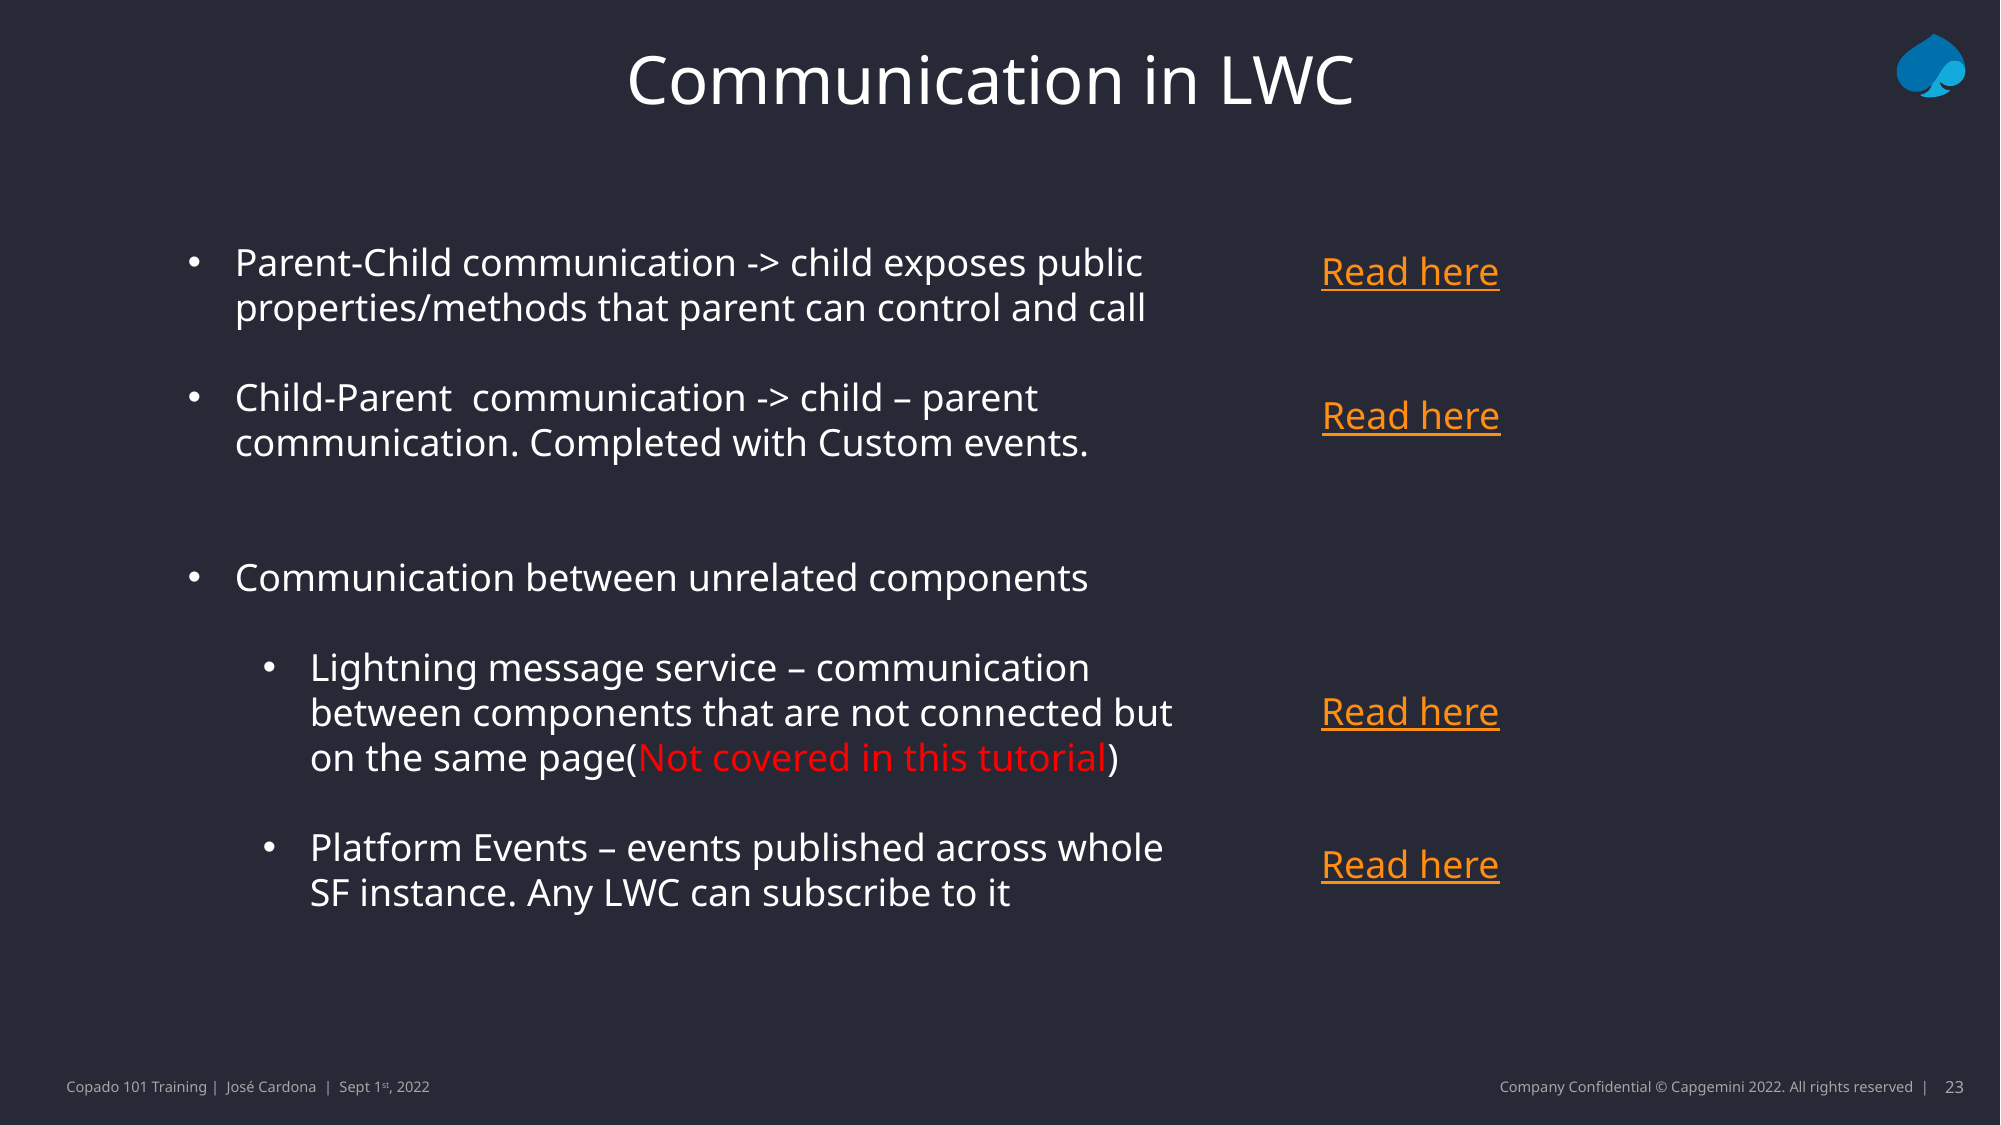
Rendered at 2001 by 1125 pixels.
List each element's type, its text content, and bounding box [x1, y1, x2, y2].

text_box Read here [1306, 240, 1531, 307]
text_box Read here [1306, 833, 1531, 900]
text_box Parent-Child communication -> child exposes public properties/methods that parent can control and call Child-Parent communication -> child – parent communication. Completed with Custom events. Communication between unrelated components Lightning message service – communication between components that are not connected but on the same page(Not covered in this tutorial) Platform Events – events published across whole SF instance. Any LWC can subscribe to it [173, 231, 1213, 922]
text_box Read here [1307, 384, 1532, 451]
text_box Communication in LWC [232, 30, 1768, 125]
text_box Read here [1306, 680, 1531, 747]
